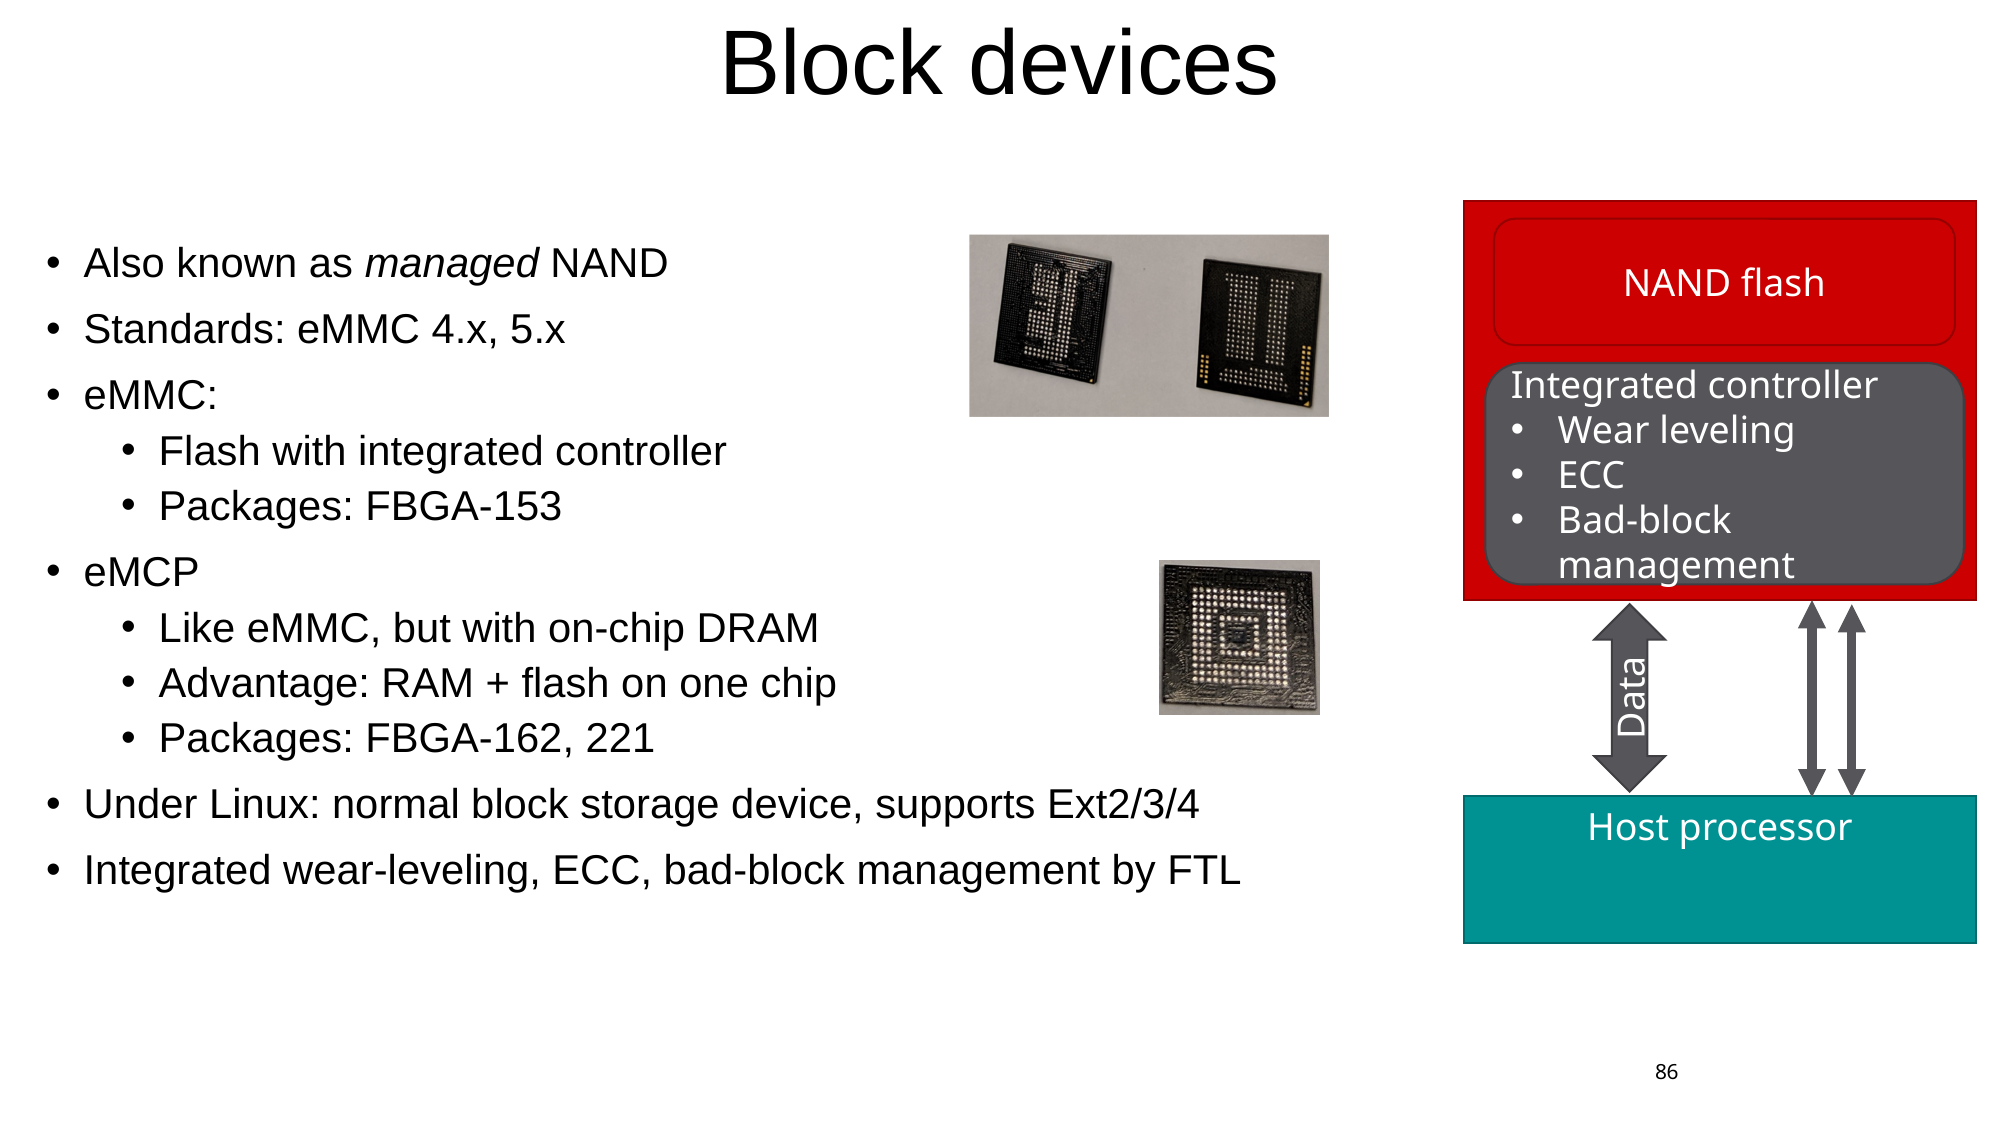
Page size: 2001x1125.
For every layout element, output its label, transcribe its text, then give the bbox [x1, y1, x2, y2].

text_box Host processor [1463, 795, 1977, 944]
text_box Integrated controller Wear leveling ECC Bad-block management [1484, 361, 1965, 586]
title Block devices [99, 7, 1900, 151]
text_box Data [1591, 602, 1668, 794]
slide_number 86 [1433, 1042, 1900, 1103]
picture [1159, 560, 1320, 716]
picture [970, 145, 1329, 505]
text_box [1463, 200, 1977, 601]
text_box NAND flash [1492, 217, 1956, 347]
list Also known as managed NAND Standards: eMMC 4.x, 5.x eMMC: Flash with integrated controller Packages: FBGA-153 eMCP Like eMMC, but with on-chip DRAM Advantage: RAM + flash on one chip Packages: FBGA-162, 221 Under Linux: normal block storage device, supports Ext2/3/4 Integrated wear-leveling, ECC, bad-block management by FTL [31, 234, 1466, 1033]
